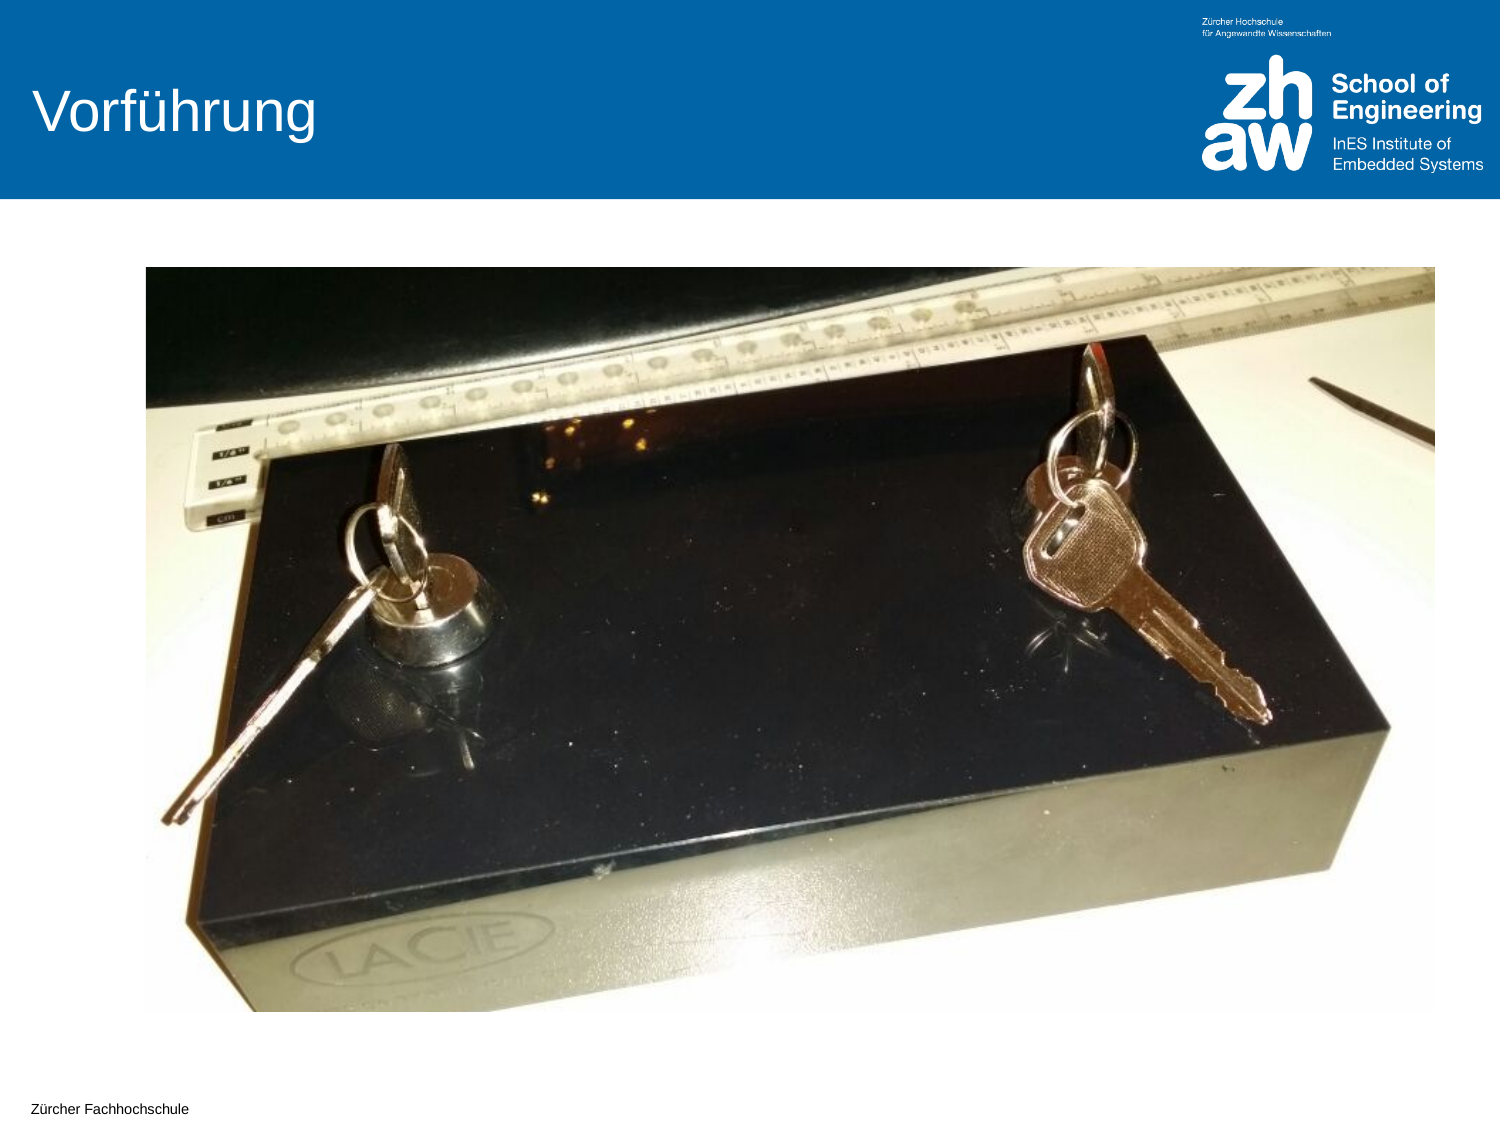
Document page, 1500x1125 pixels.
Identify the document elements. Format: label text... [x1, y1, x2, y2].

picture [1202, 18, 1483, 173]
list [145, 266, 1436, 1012]
title Vorführung [17, 31, 1158, 185]
